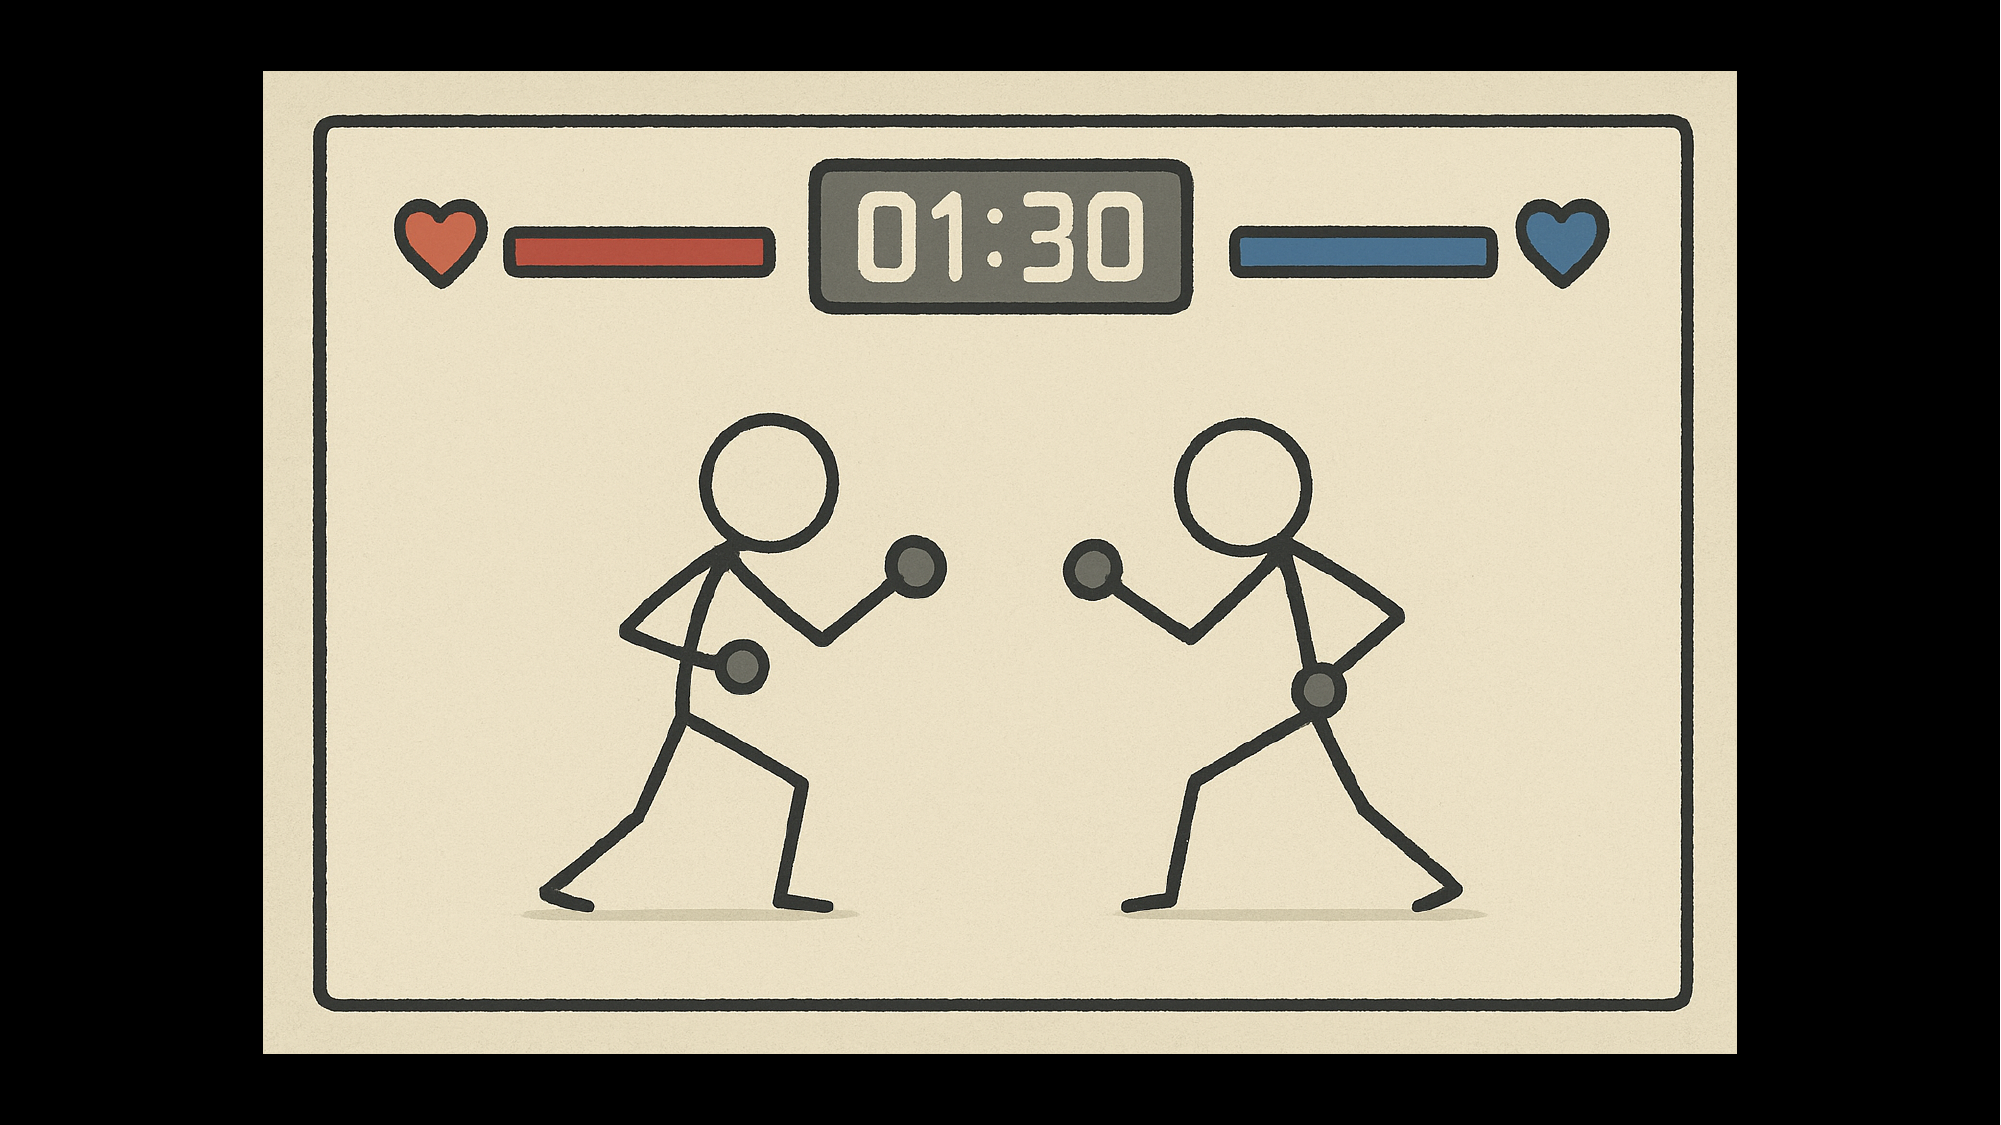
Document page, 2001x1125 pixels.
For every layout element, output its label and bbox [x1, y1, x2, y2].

picture [262, 70, 1738, 1055]
